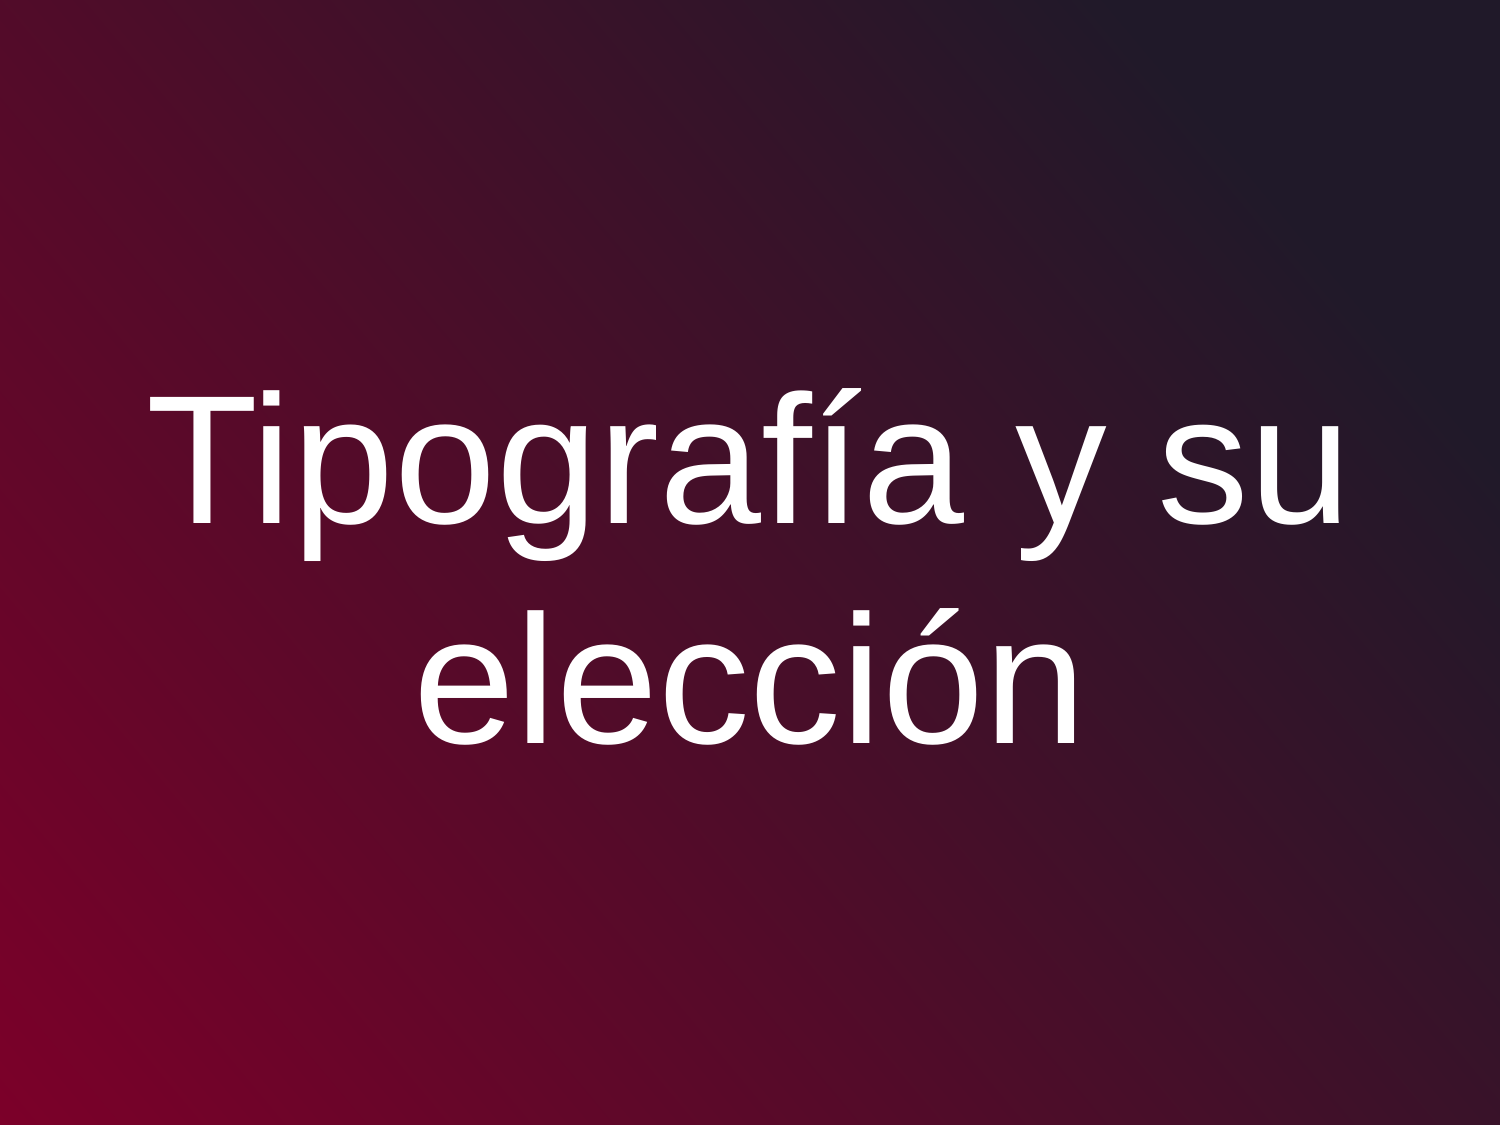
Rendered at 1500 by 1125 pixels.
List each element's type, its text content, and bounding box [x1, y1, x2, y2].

text_box Tipografía y su elección [93, 332, 1407, 788]
